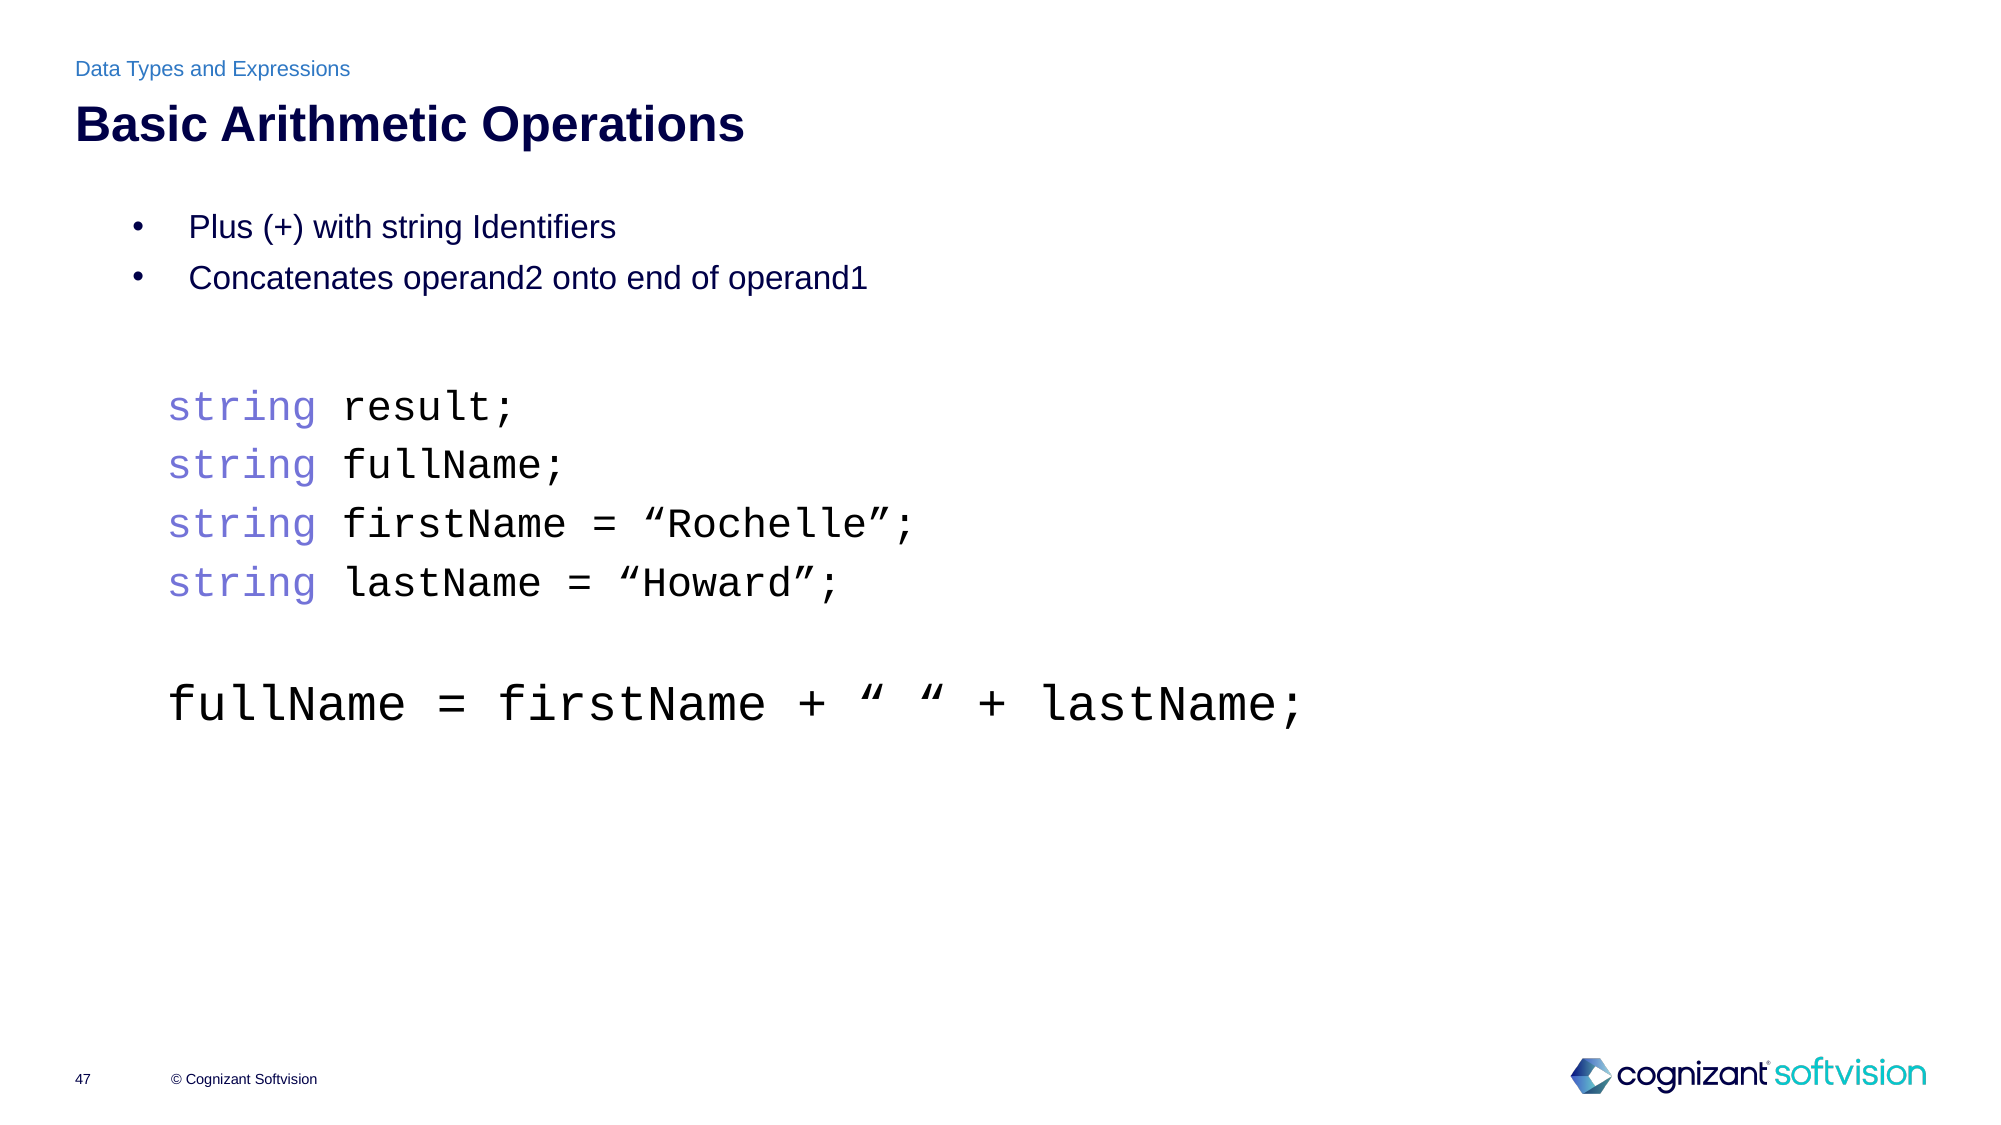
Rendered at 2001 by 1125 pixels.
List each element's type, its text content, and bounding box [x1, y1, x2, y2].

title Basic Arithmetic Operations [75, 93, 1848, 142]
text_box Data Types and Expressions [75, 54, 1850, 93]
text_box string result; string fullName; string firstName = “Rochelle”; string lastName = “Howard”; fullName = firstName + “ “ + lastName; [152, 377, 1850, 739]
footer © Cognizant Softvision [171, 1056, 368, 1088]
slide_number 47 [75, 1056, 133, 1088]
picture [1553, 1041, 1943, 1111]
list Plus (+) with string Identifiers Concatenates operand2 onto end of operand1 [75, 205, 1848, 894]
